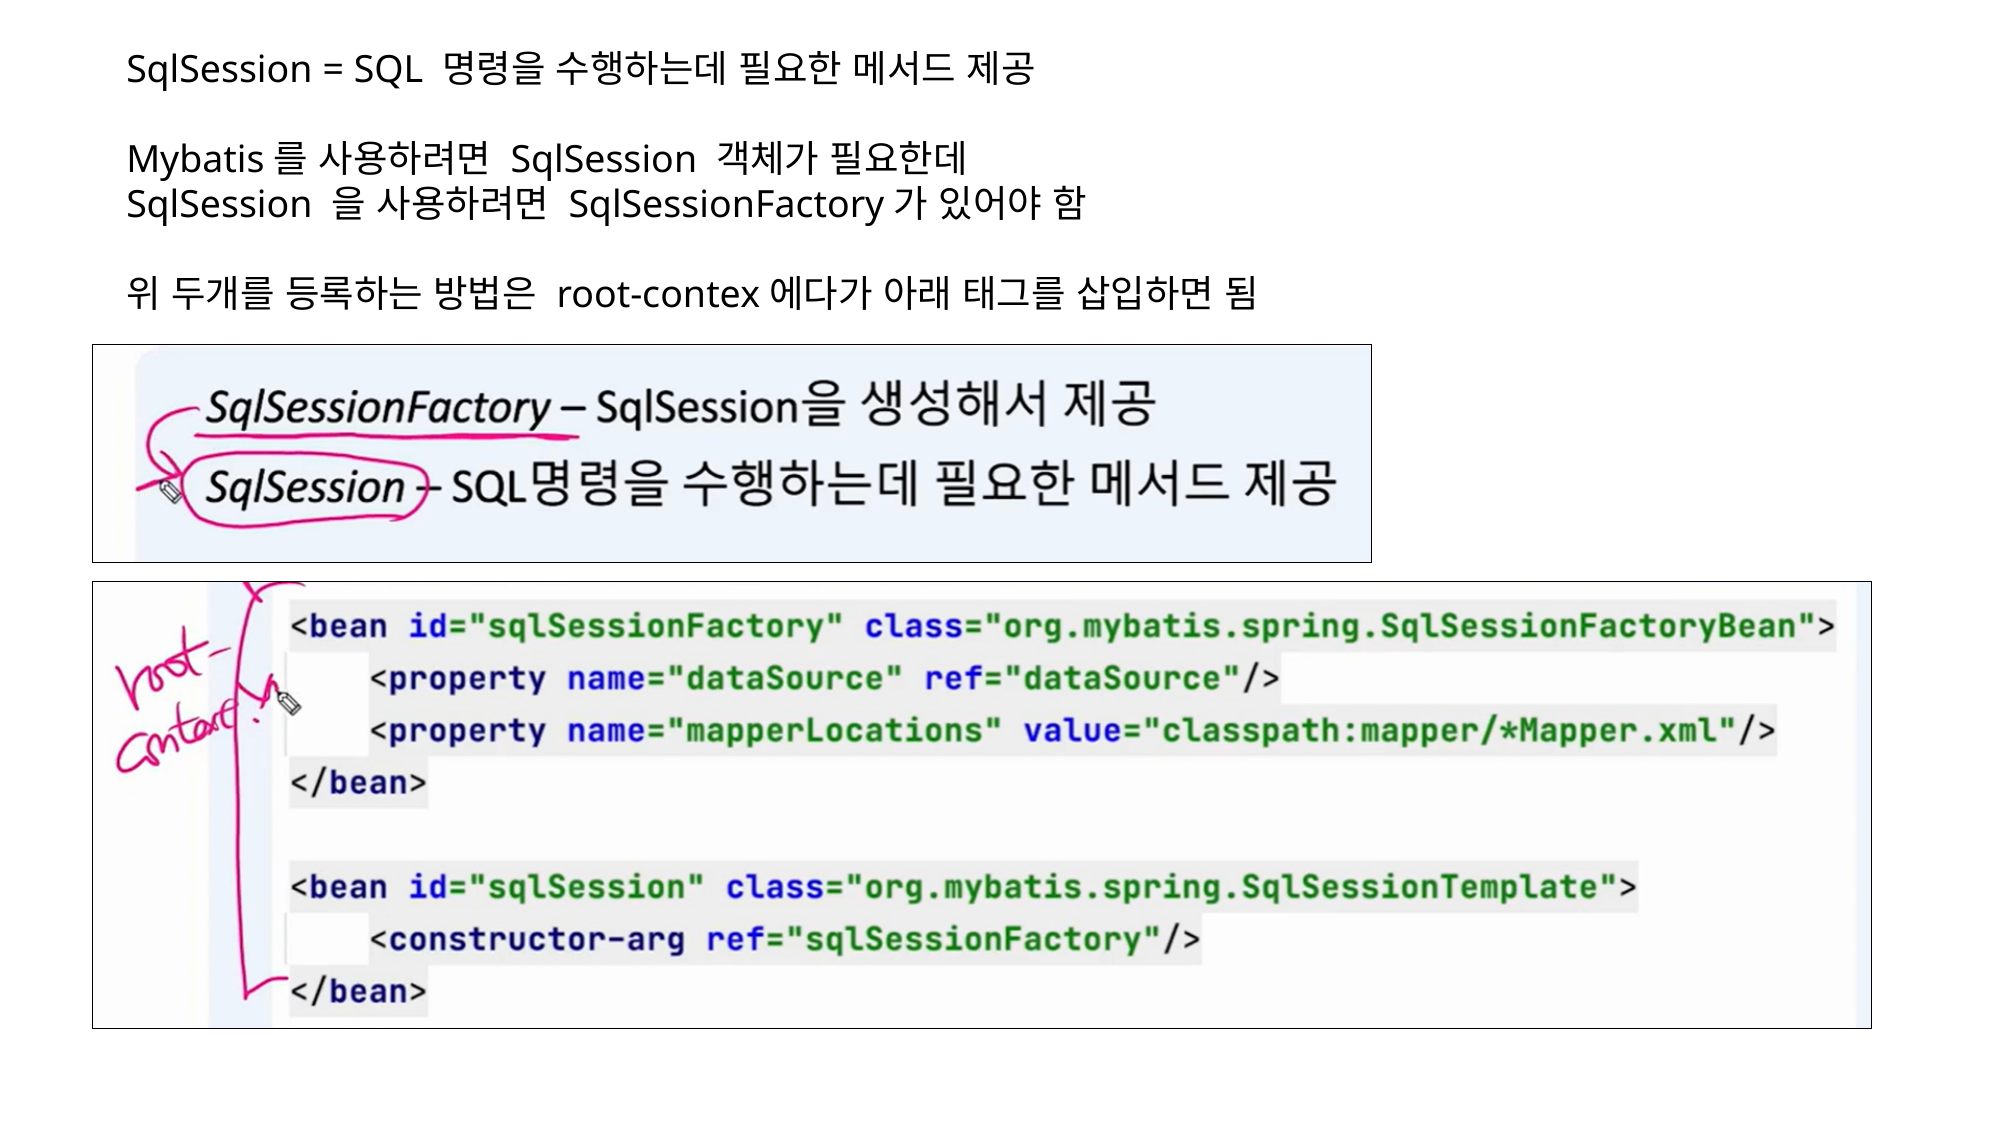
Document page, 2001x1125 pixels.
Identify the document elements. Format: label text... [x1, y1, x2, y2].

picture [92, 344, 1372, 563]
text_box SqlSession = SQL 명령을 수행하는데 필요한 메서드 제공 Mybatis를 사용하려면 SqlSession 객체가 필요한데 SqlSession 을 사용하려면 SqlSessionFactory가 있어야 함 위 두개를 등록하는 방법은 root-contex에다가 아래 태그를 삽입하면 됨 [111, 37, 1275, 323]
picture [92, 581, 1872, 1029]
